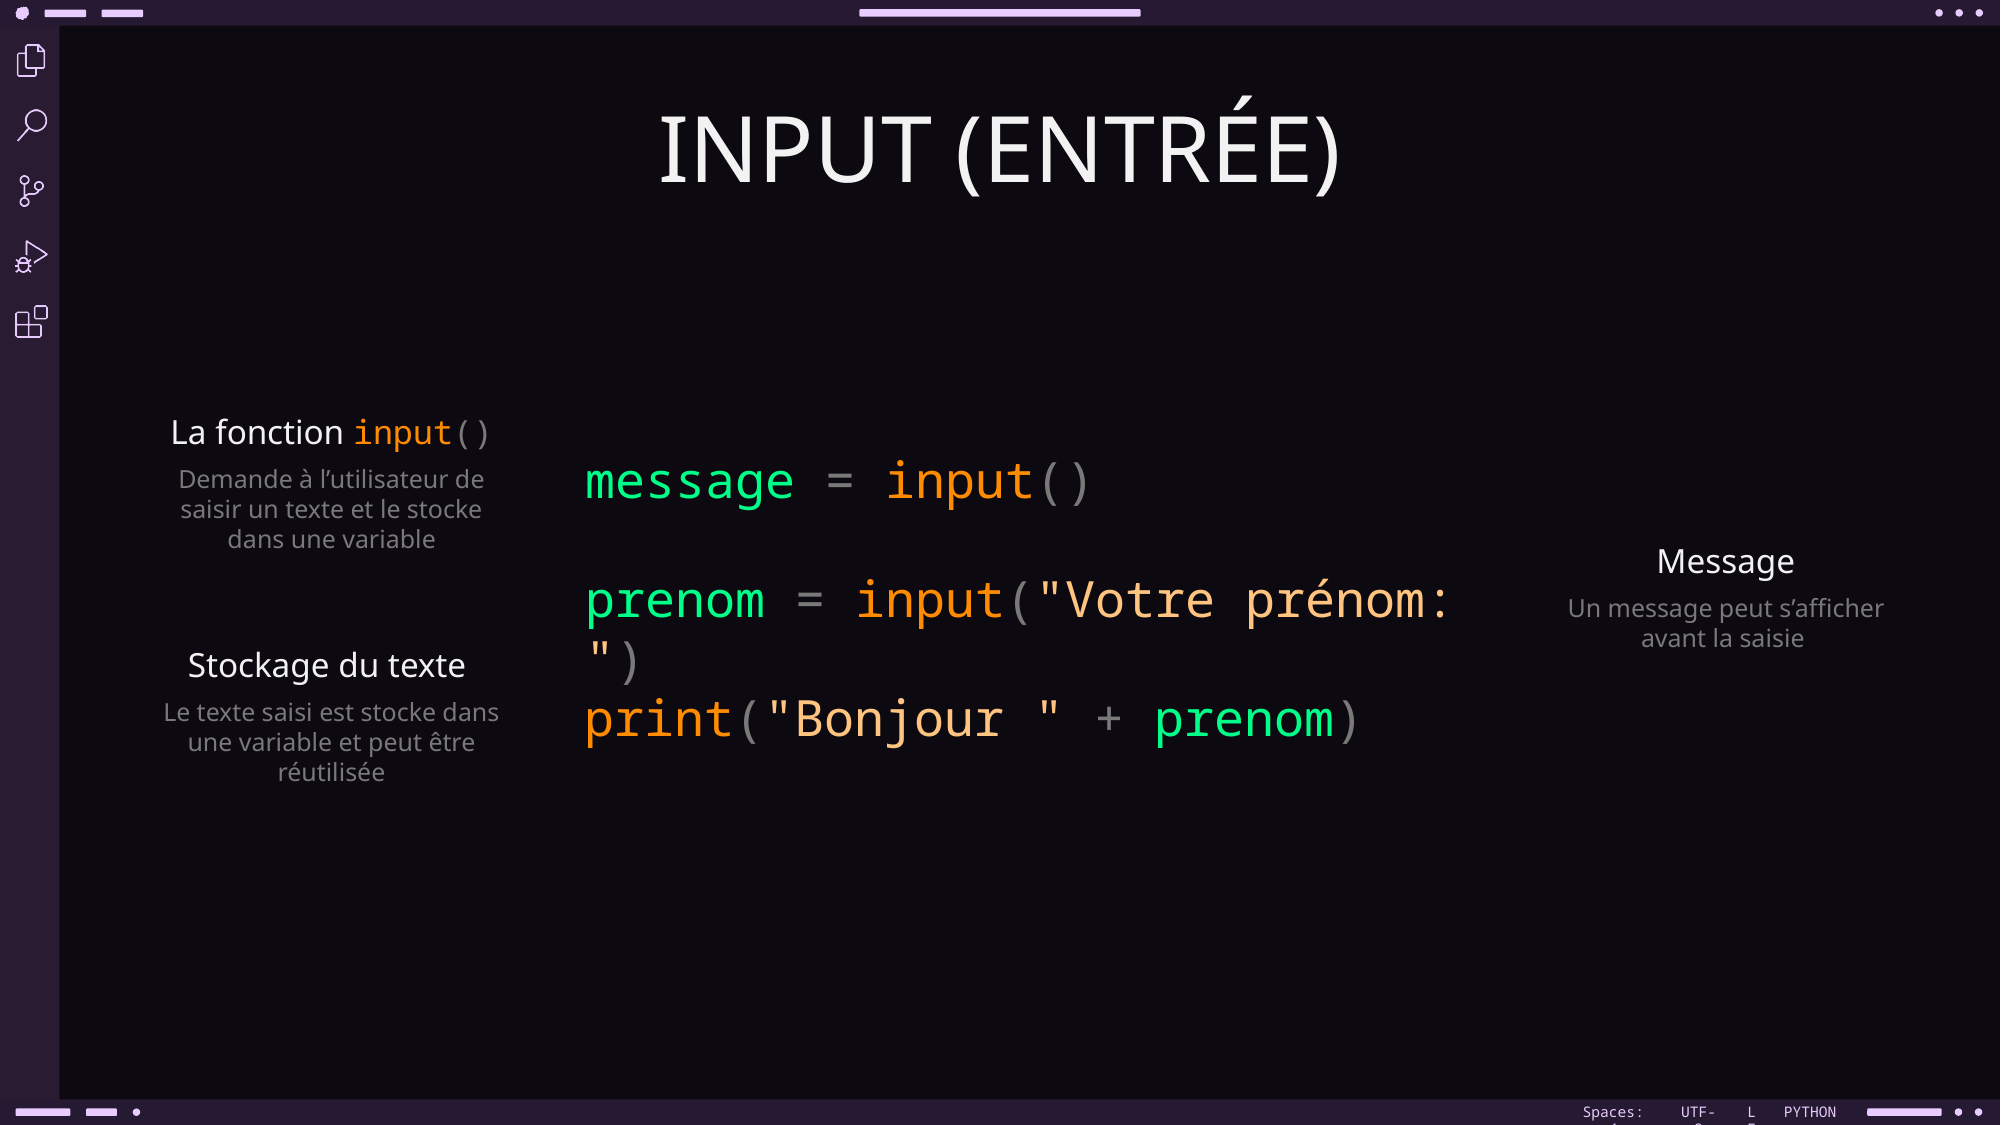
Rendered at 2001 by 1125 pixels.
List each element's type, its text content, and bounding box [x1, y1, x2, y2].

text_box message = input() [570, 441, 1486, 517]
picture [15, 44, 48, 77]
text_box Stockage du texte Le texte saisi est stocke dans une variable et peut être réutilisée [137, 637, 526, 795]
text_box INPUT (ENTRÉE) [142, 95, 1858, 210]
picture [15, 305, 48, 338]
picture [15, 175, 48, 207]
text_box Message Un message peut s’afficher avant la saisie [1529, 533, 1923, 661]
text_box print("Bonjour " + prenom) [569, 678, 1475, 754]
picture [15, 240, 48, 273]
text_box La fonction input() Demande à l’utilisateur de saisir un texte et le stocke dans une variable [137, 403, 526, 561]
picture [15, 109, 48, 142]
text_box prenom = input("Votre prénom: ") [570, 559, 1486, 695]
